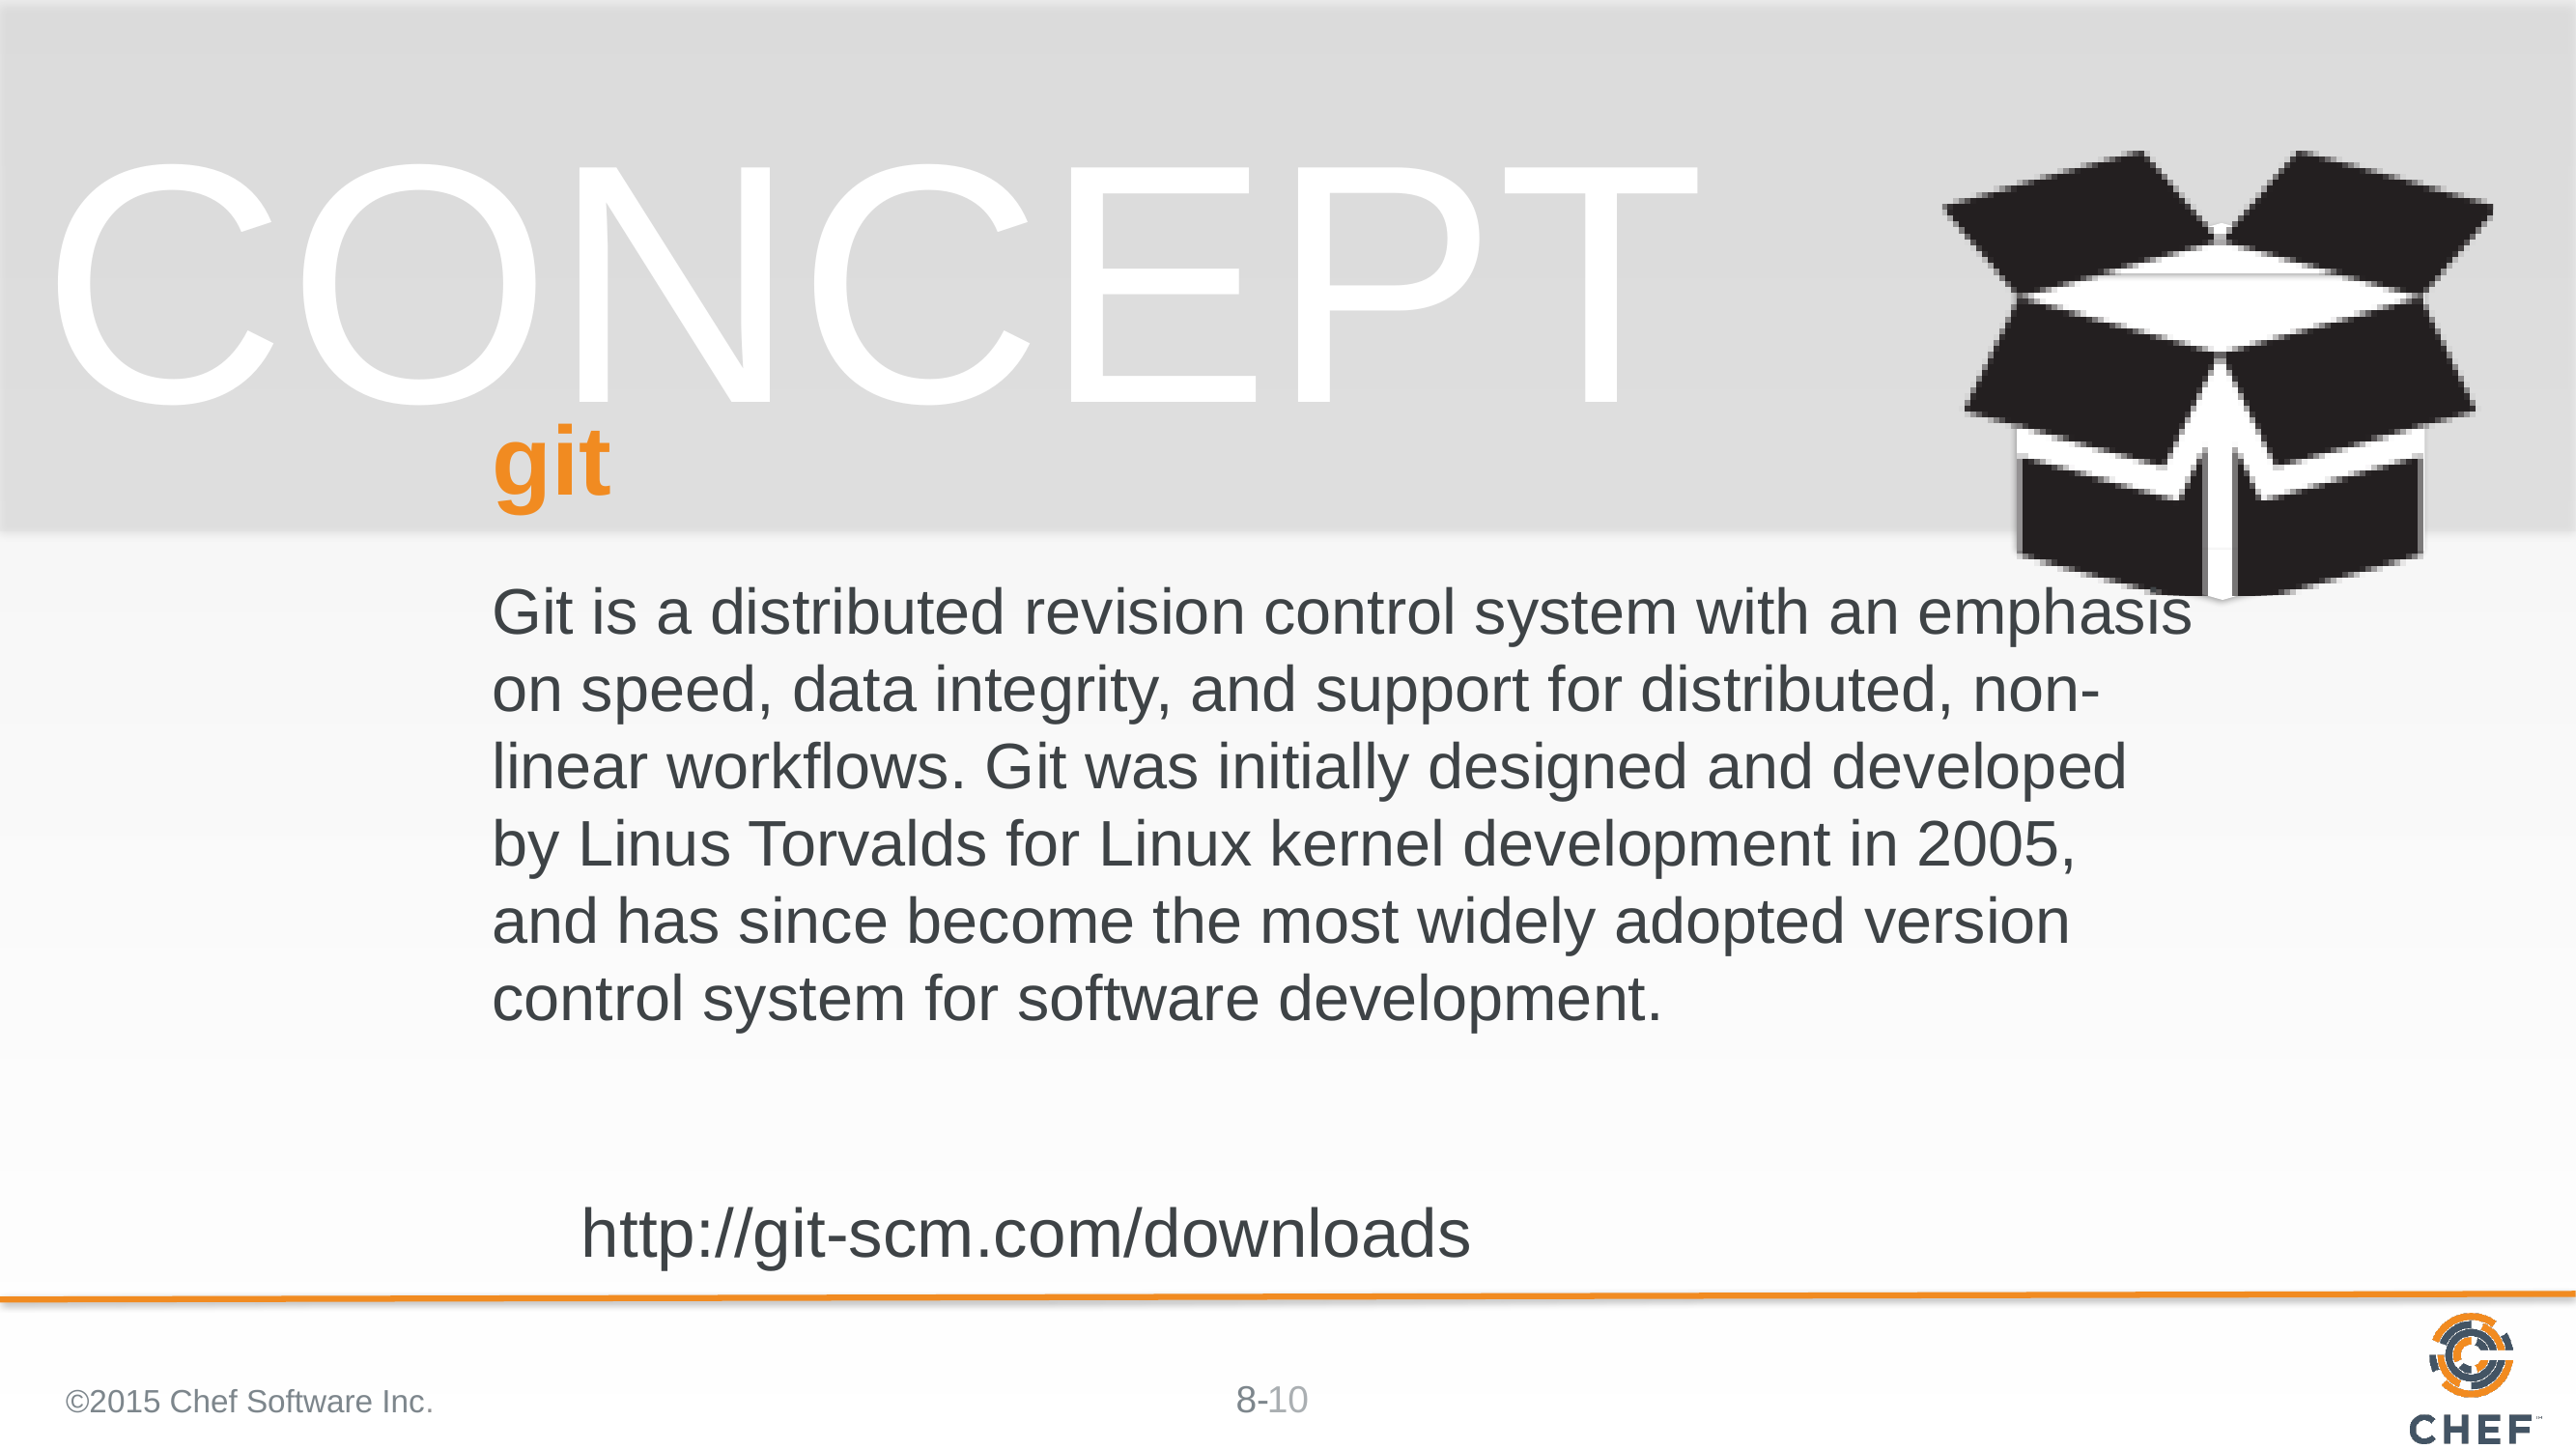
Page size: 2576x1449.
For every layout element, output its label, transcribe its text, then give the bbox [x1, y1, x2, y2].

list http://git-scm.com/downloads [580, 1188, 1995, 1272]
title git [477, 395, 2217, 531]
footer ©2015 Chef Software Inc. [51, 1359, 952, 1440]
subtitle Git is a distributed revision control system with an emphasis on speed, data integrity, and support for distributed, non-linear workflows. Git was initially designed and developed by Linus Torvalds for Linux kernel development in 2005, and has since become the most widely adopted version control system for software development. [477, 555, 2217, 1087]
picture [2399, 1297, 2550, 1449]
slide_number 10 [998, 1359, 1578, 1437]
